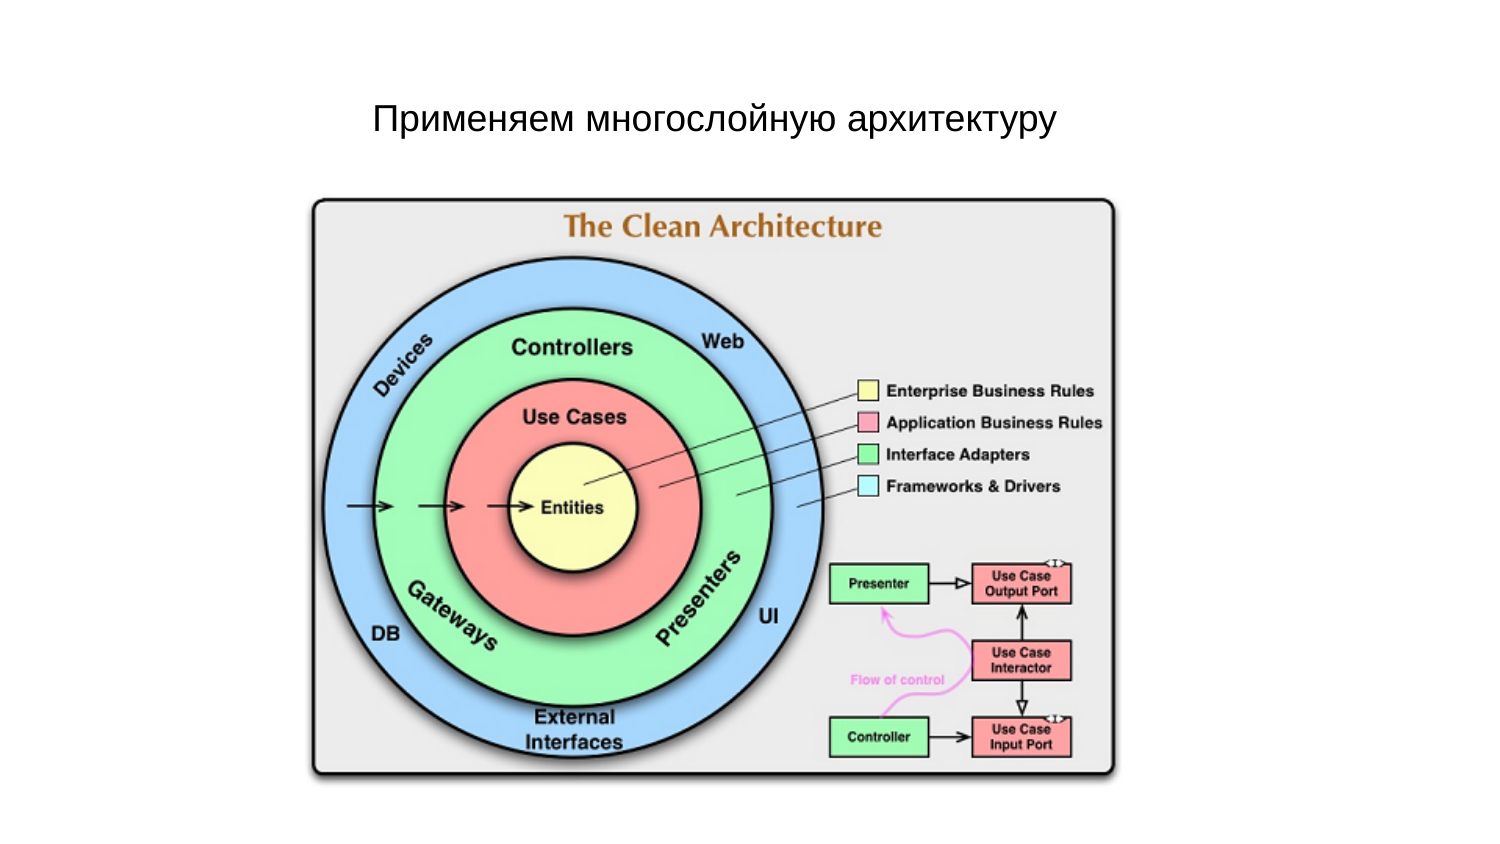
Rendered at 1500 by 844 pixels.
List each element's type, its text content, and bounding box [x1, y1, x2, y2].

text_box Применяем многослойную архитектуру [33, 78, 1397, 175]
picture [290, 181, 1136, 803]
